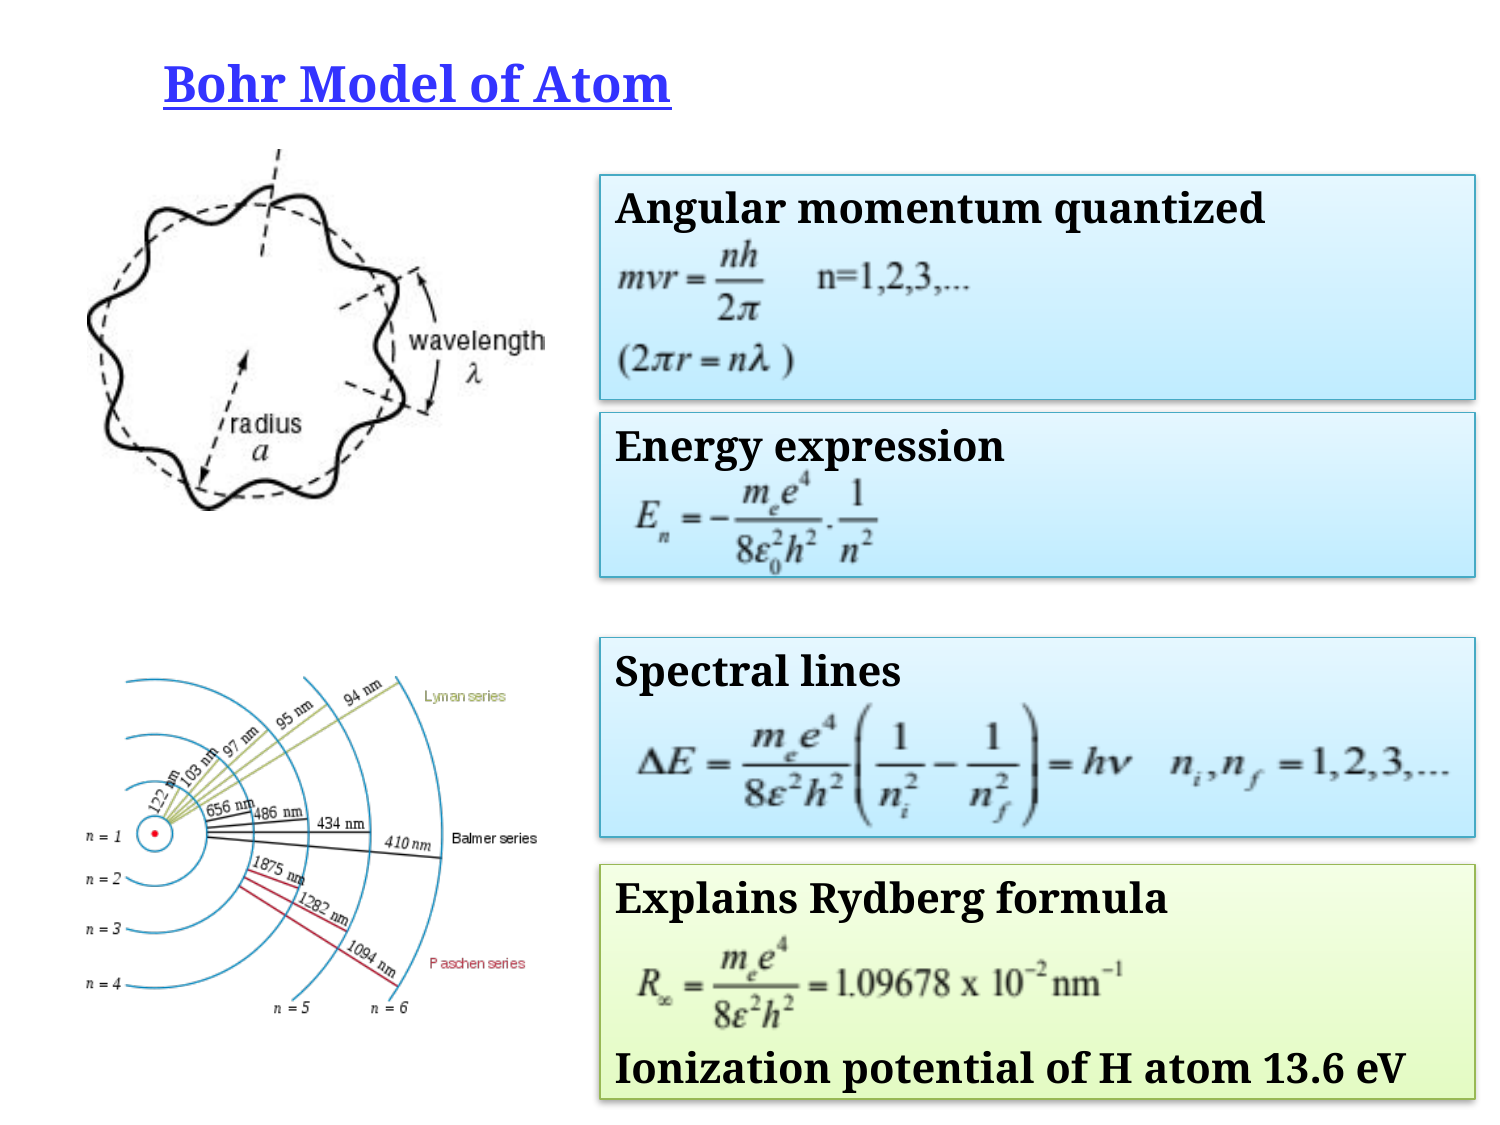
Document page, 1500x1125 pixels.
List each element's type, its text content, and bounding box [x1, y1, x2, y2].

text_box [599, 174, 1476, 403]
text_box Energy expression [599, 412, 1476, 578]
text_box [599, 637, 1476, 840]
picture [87, 149, 546, 512]
text_box Explains Rydberg formula Ionization potential of H atom 13.6 eV [599, 864, 1476, 1100]
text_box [630, 923, 1126, 1034]
text_box Bohr Model of Atom [148, 45, 974, 121]
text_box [629, 457, 883, 580]
picture [49, 646, 576, 1041]
